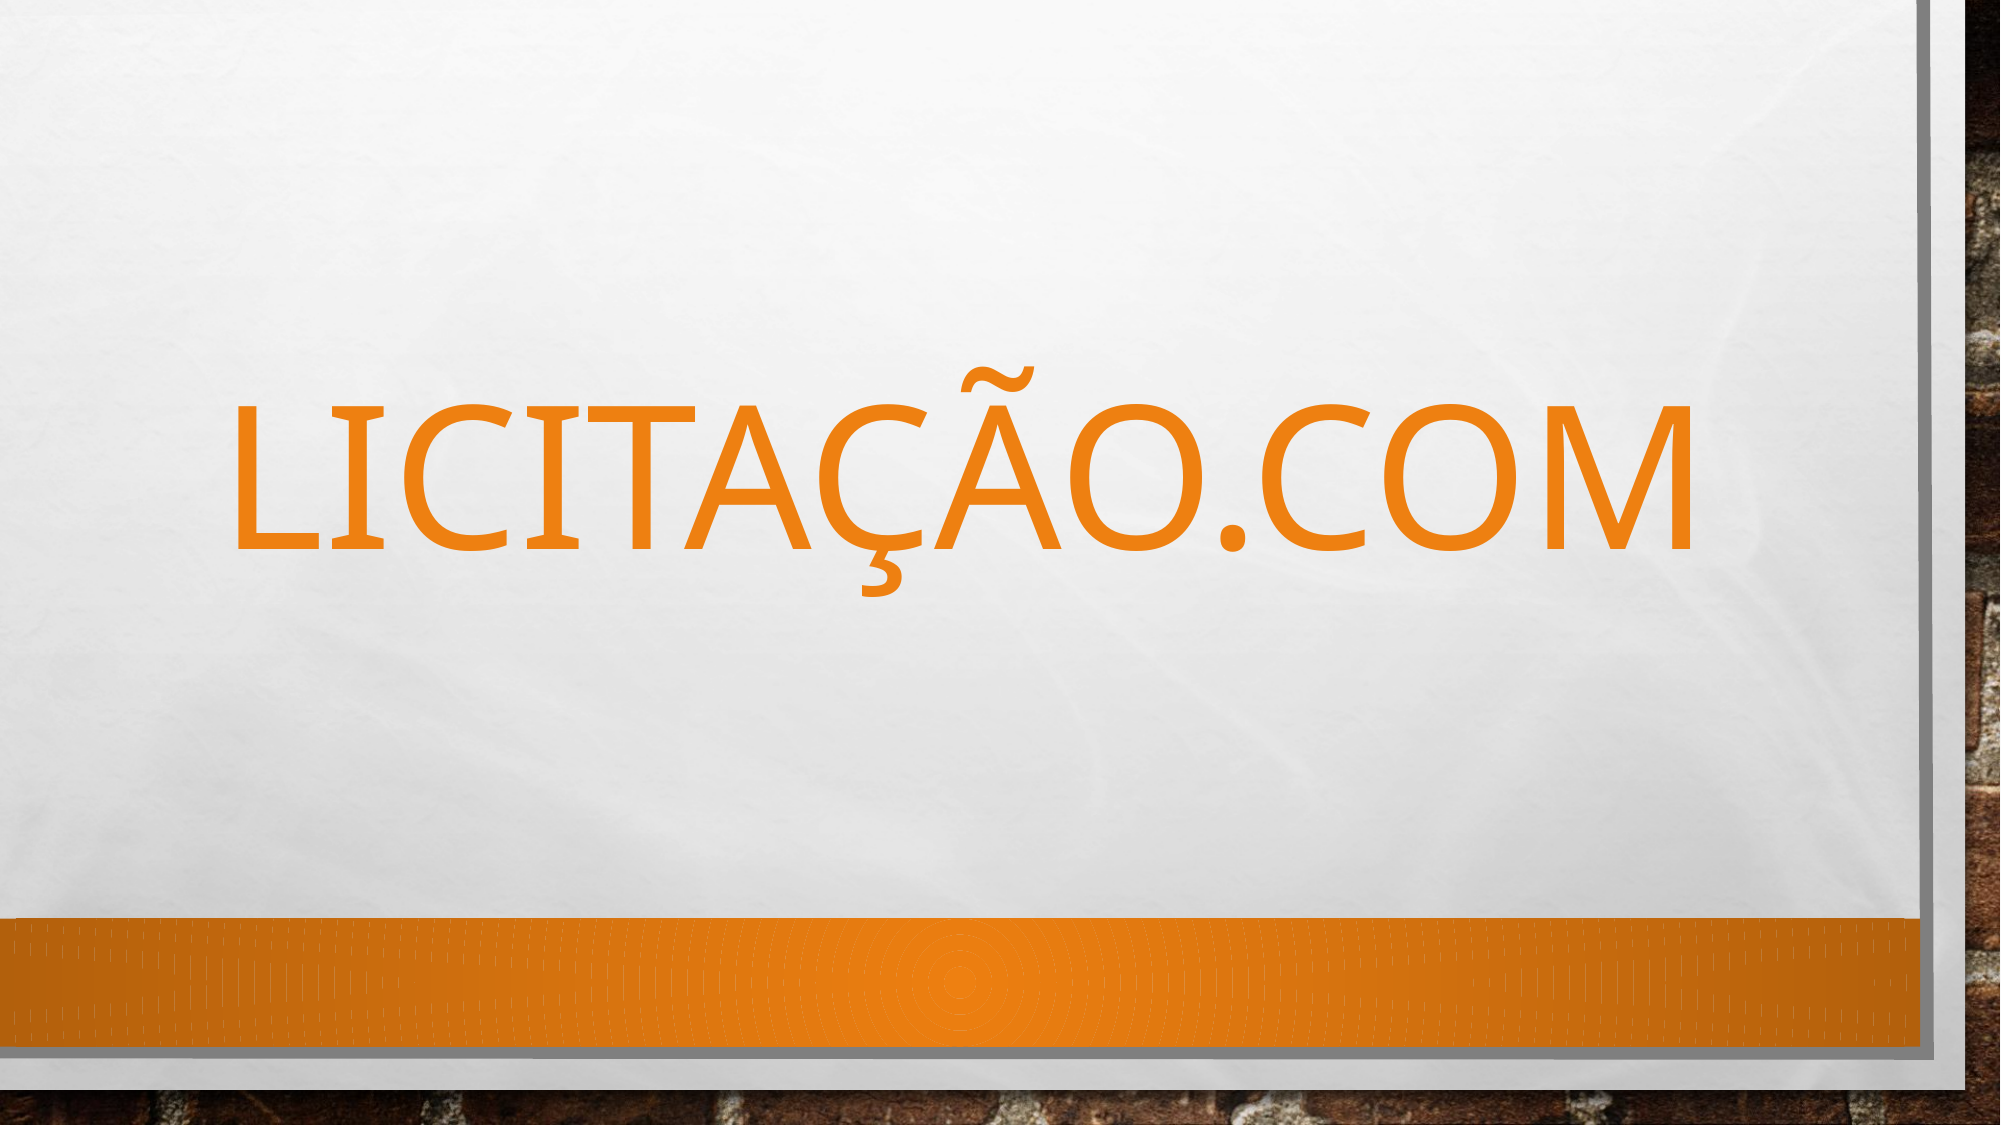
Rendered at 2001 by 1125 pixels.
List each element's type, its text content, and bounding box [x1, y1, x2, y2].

picture [0, 0, 2001, 1125]
title LICITAÇÃO.COM [112, 112, 1818, 607]
picture [0, 0, 1919, 918]
